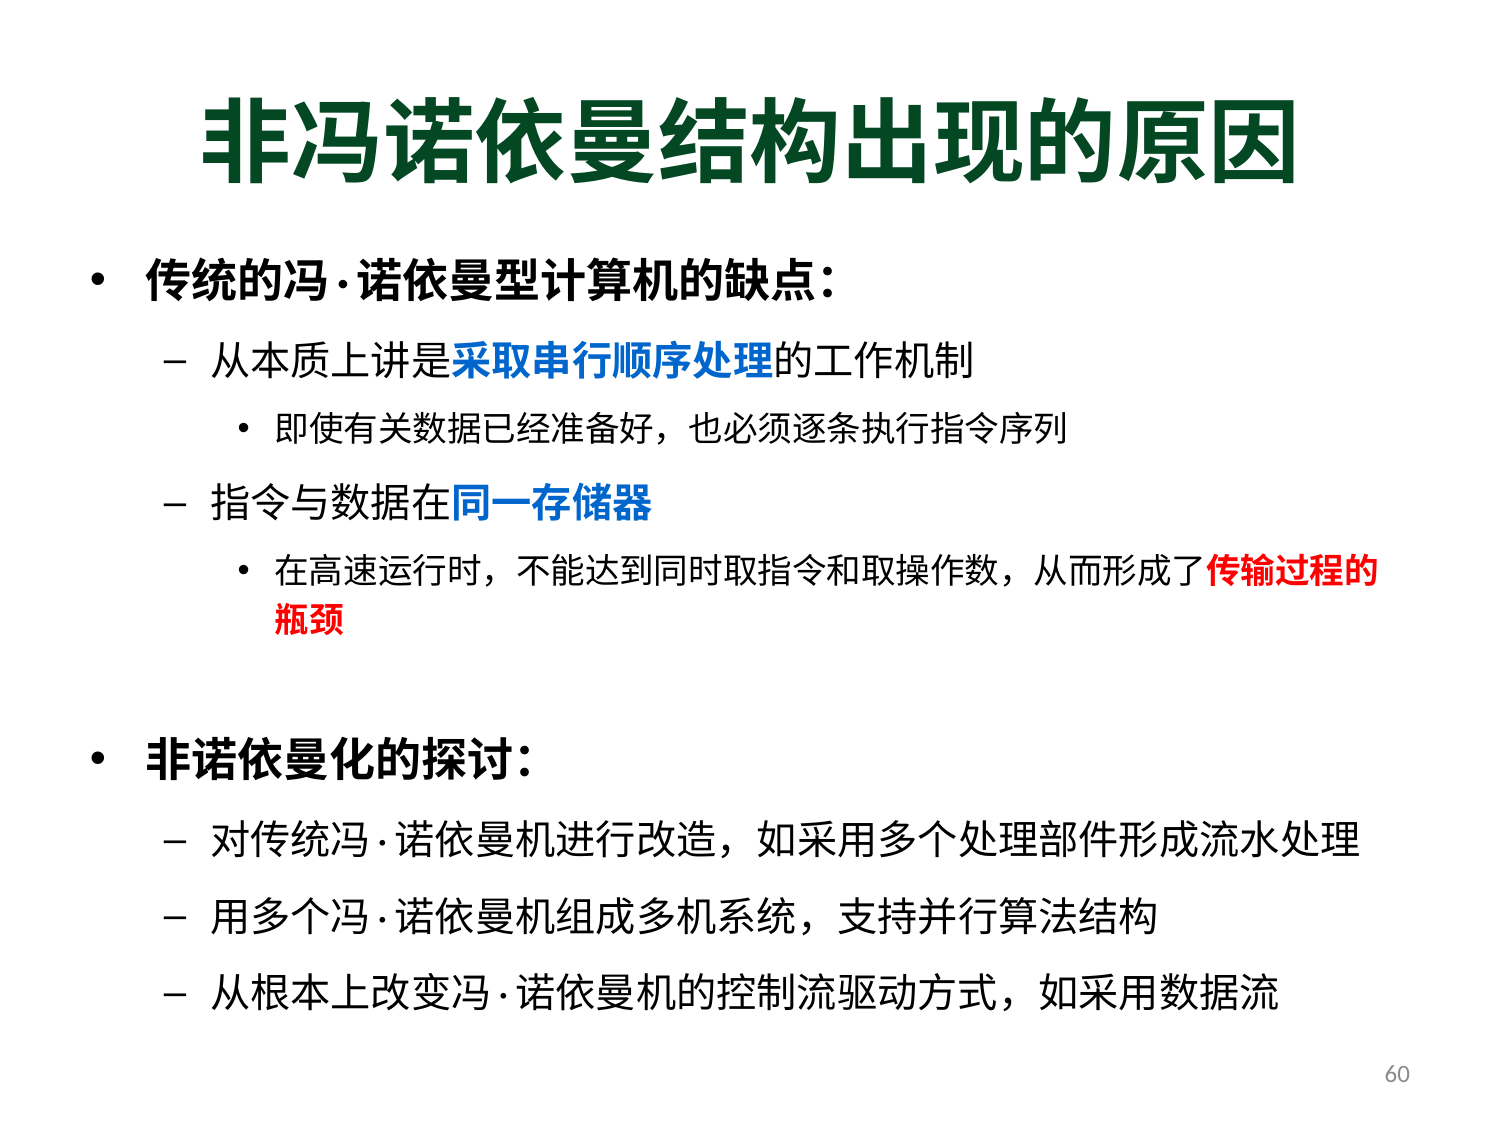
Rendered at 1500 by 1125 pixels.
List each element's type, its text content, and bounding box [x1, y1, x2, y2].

list 传统的冯·诺依曼型计算机的缺点： 从本质上讲是采取串行顺序处理的工作机制 即使有关数据已经准备好，也必须逐条执行指令序列 指令与数据在同一存储器 在高速运行时，不能达到同时取指令和取操作数，从而形成了传输过程的瓶颈 非诺依曼化的探讨： 对传统冯·诺依曼机进行改造，如采用多个处理部件形成流水处理 用多个冯·诺依曼机组成多机系统，支持并行算法结构 从根本上改变冯·诺依曼机的控制流驱动方式，如采用数据流 [74, 232, 1424, 1043]
slide_number 60 [1074, 1042, 1425, 1103]
title 非冯诺依曼结构出现的原因 [75, 45, 1425, 233]
